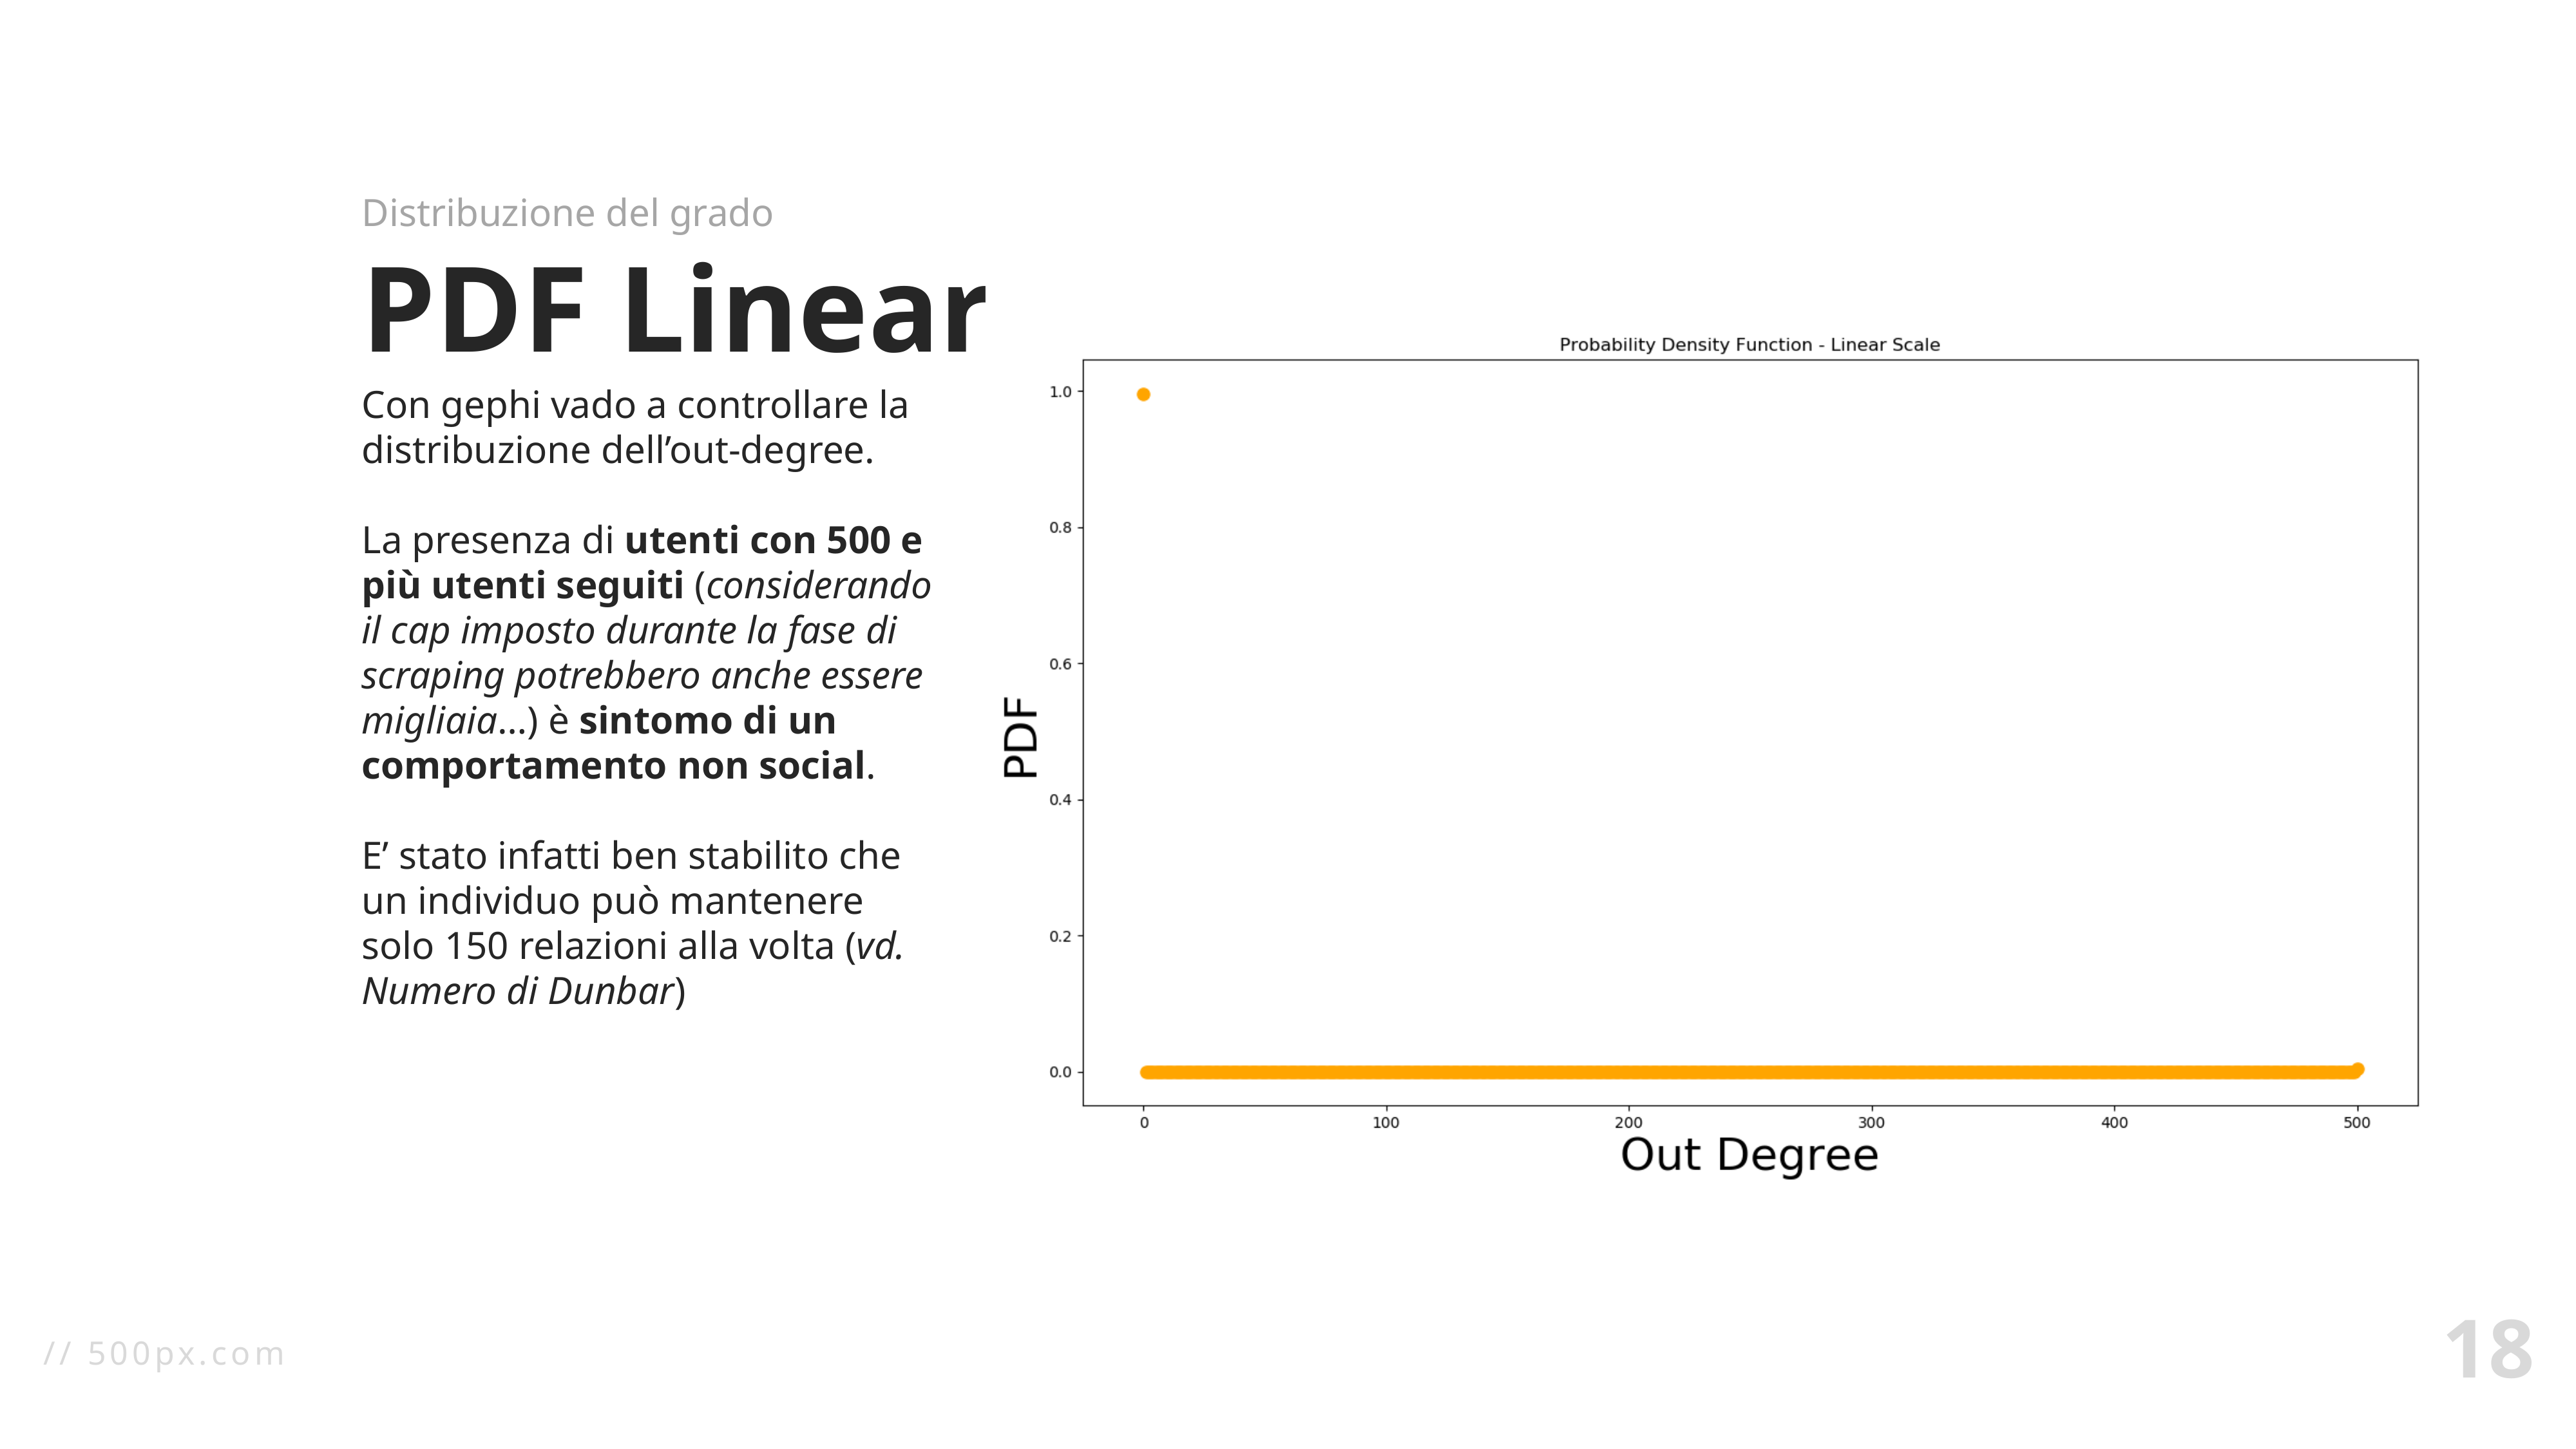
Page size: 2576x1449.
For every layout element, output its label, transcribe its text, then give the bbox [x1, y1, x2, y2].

slide_number // 500px.com [33, 1304, 419, 1401]
slide_number 18 [2351, 1304, 2544, 1401]
picture [985, 243, 2510, 1212]
text_box Con gephi vado a controllare la distribuzione dell’out-degree. La presenza di utenti con 500 e più utenti seguiti (considerando il cap imposto durante la fase di scraping potrebbero anche essere migliaia…) è sintomo di un comportamento non social. E’ stato infatti ben stabilito che un individuo può mantenere solo 150 relazioni alla volta (vd. Numero di Dunbar) [352, 375, 949, 1017]
text_box Distribuzione del grado PDF Linear [352, 184, 1272, 381]
